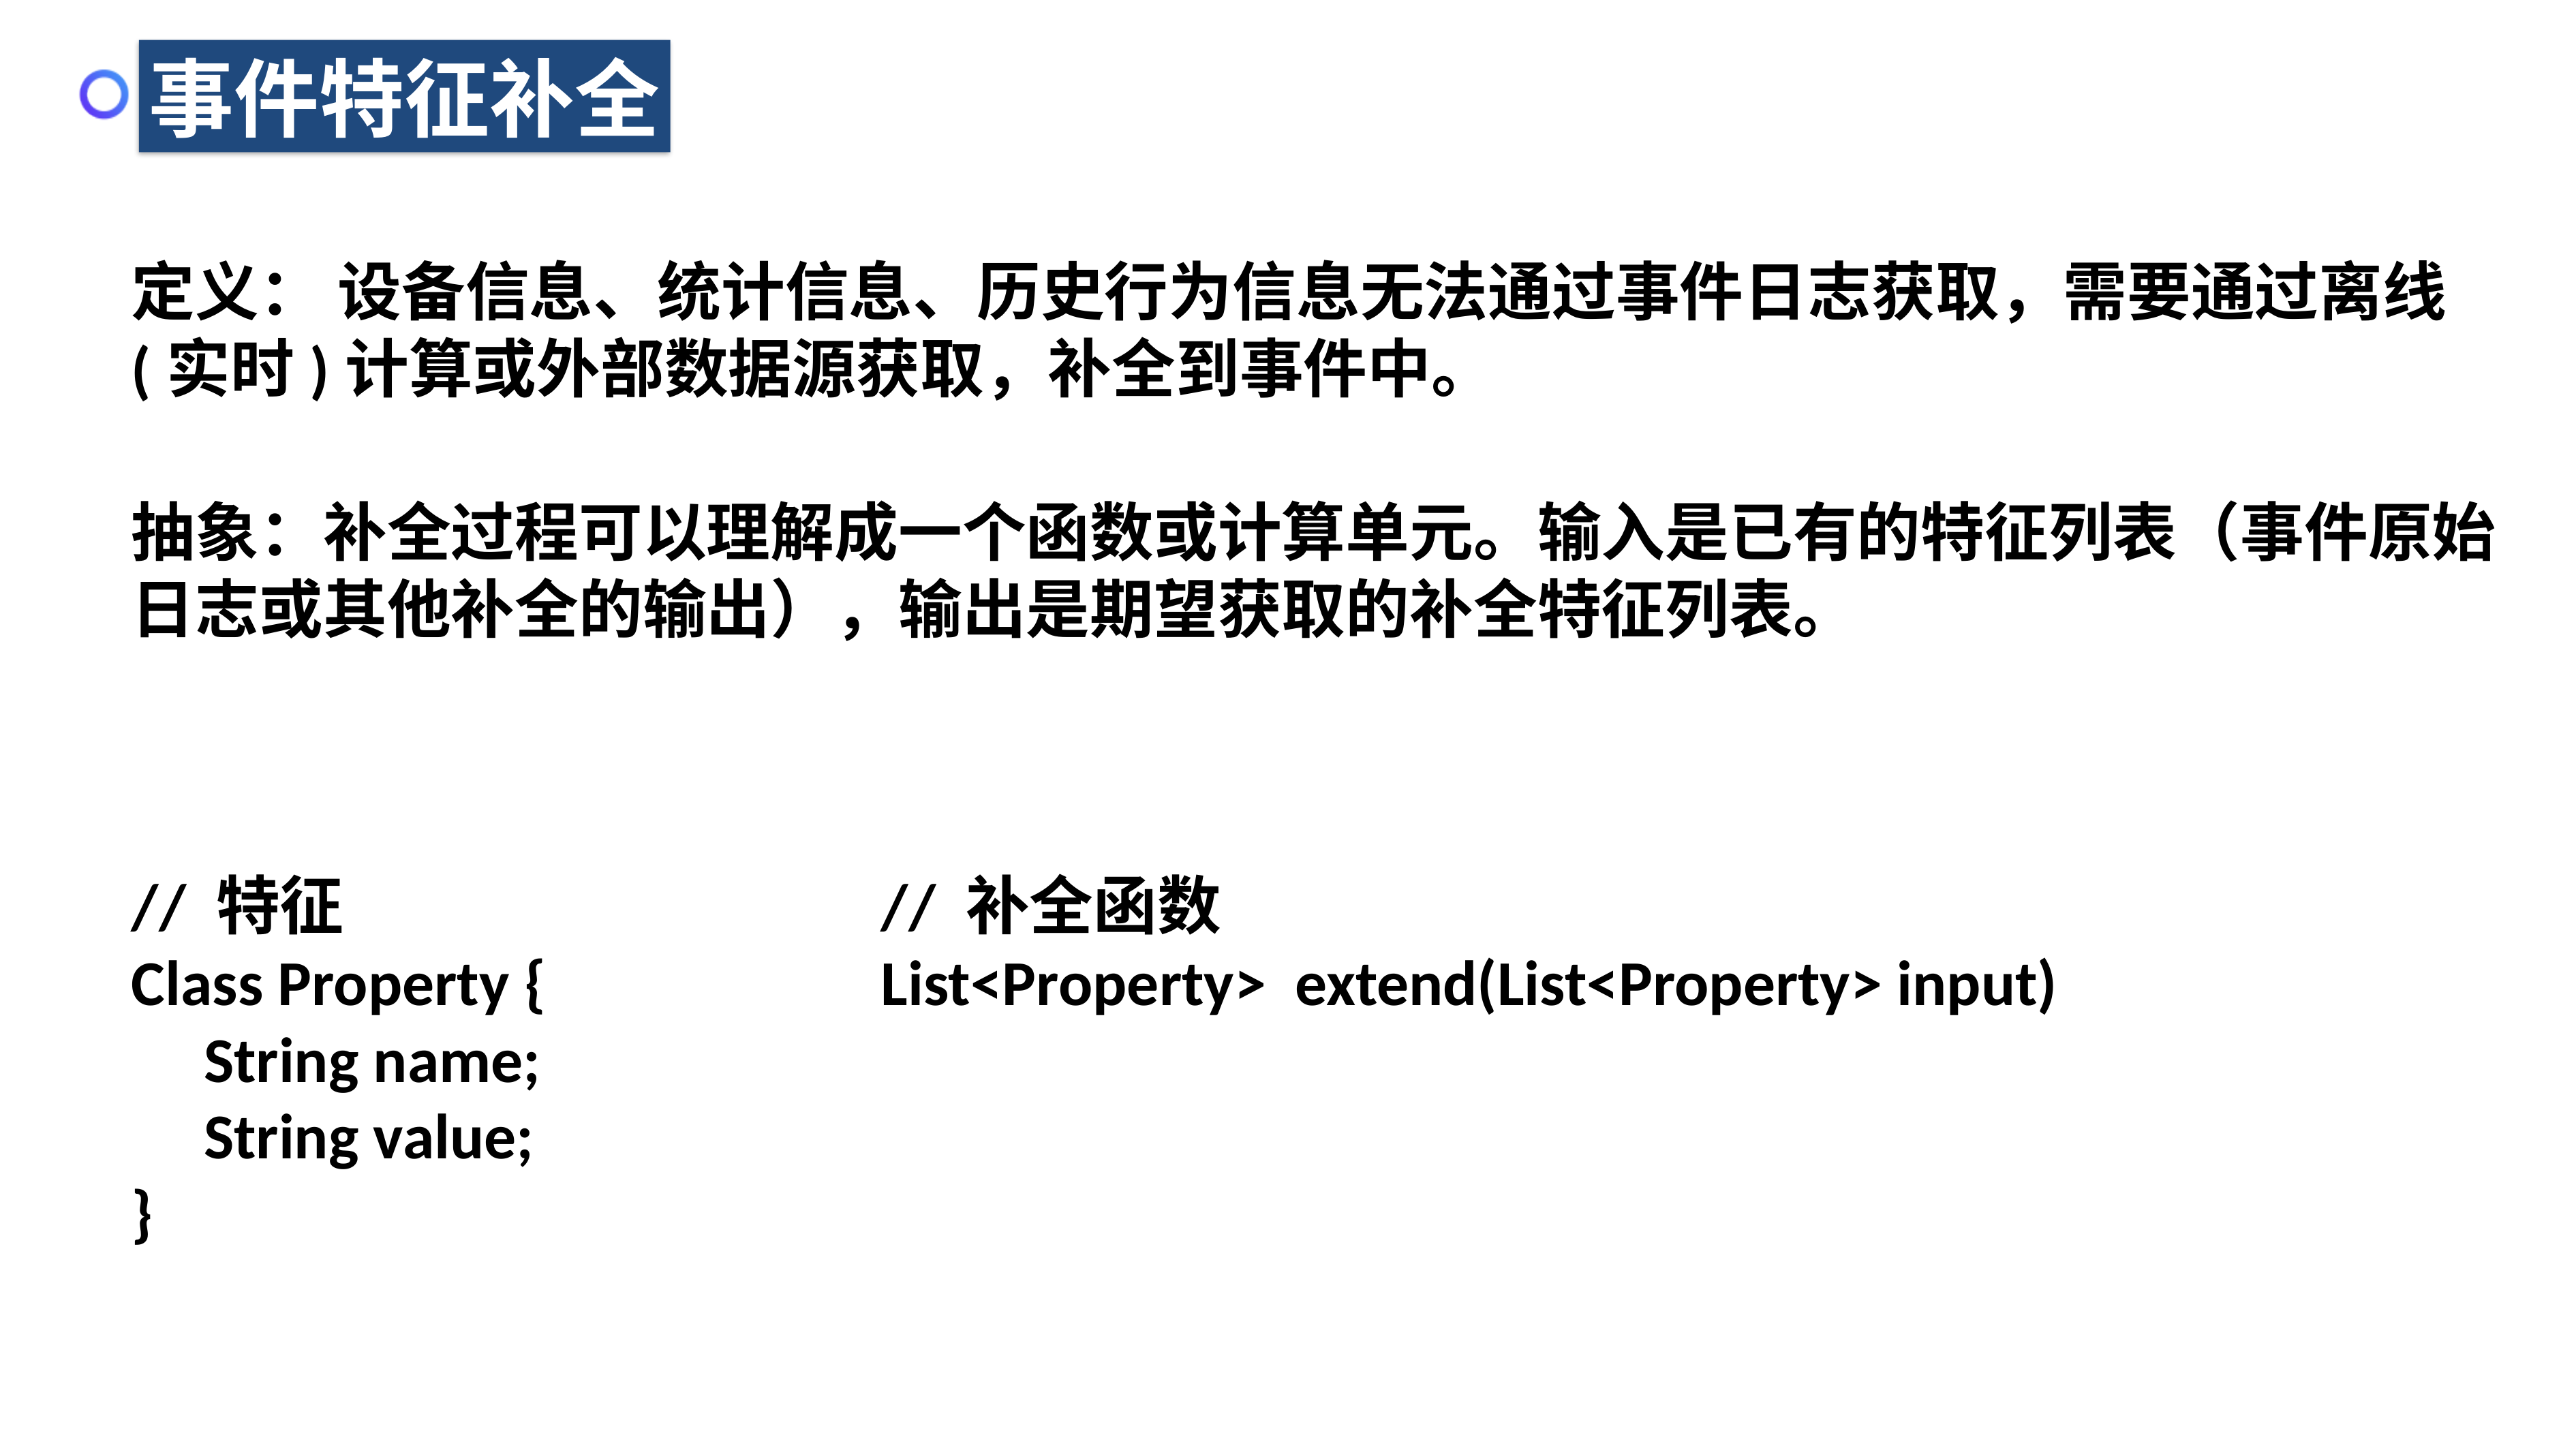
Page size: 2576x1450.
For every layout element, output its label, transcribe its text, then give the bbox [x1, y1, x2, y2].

text_box // 补全函数 List<Property> extend(List<Property> input) [871, 859, 2576, 1023]
text_box 定义： 设备信息、统计信息、历史行为信息无法通过事件日志获取，需要通过离线(实时)计算或外部数据源获取，补全到事件中。 [121, 246, 2516, 410]
text_box 抽象：补全过程可以理解成一个函数或计算单元。输入是已有的特征列表（事件原始日志或其他补全的输出），输出是期望获取的补全特征列表。 [121, 487, 2516, 651]
text_box // 特征 Class Property { String name; String value; } [121, 860, 844, 1254]
picture [72, 63, 137, 127]
text_box 事件特征补全 [138, 40, 671, 153]
